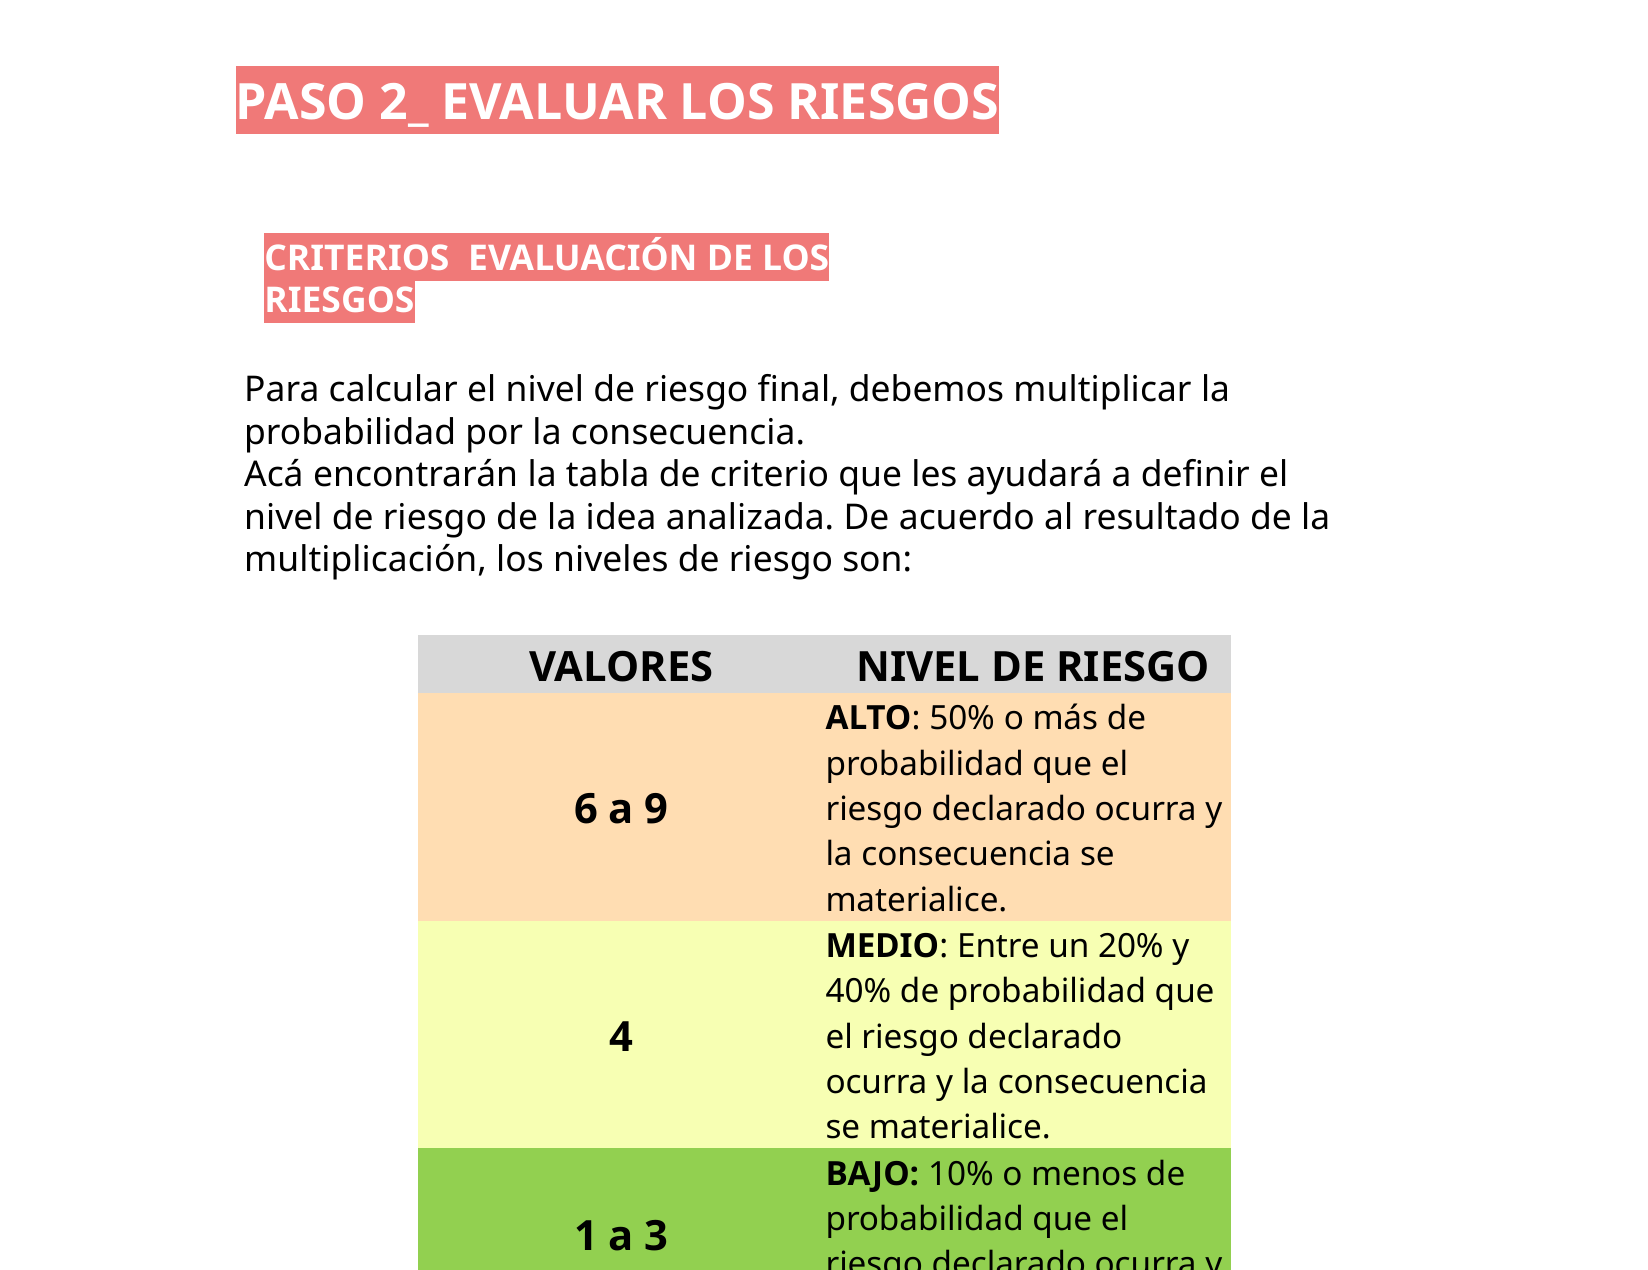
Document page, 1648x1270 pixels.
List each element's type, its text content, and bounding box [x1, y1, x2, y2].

table_cell MEDIO: Entre un 20% y 40% de probabilidad que el riesgo declarado ocurra y la consecuencia se materialice. [825, 921, 1231, 1148]
table_cell 6 a 9 [418, 693, 825, 921]
table_header NIVEL DE RIESGO [825, 635, 1231, 693]
text_box CRITERIOS EVALUACIÓN DE LOS RIESGOS [249, 227, 868, 328]
text_box PASO 2_ EVALUAR LOS RIESGOS [220, 54, 1317, 149]
table_cell 4 [418, 921, 825, 1148]
table_header VALORES [418, 635, 825, 693]
table_cell BAJO: 10% o menos de probabilidad que el riesgo declarado ocurra y la consecuencia se materialice. [825, 1148, 1231, 1270]
table_cell ALTO: 50% o más de probabilidad que el riesgo declarado ocurra y la consecuencia se materialice. [825, 693, 1231, 921]
table_cell 1 a 3 [418, 1148, 825, 1270]
text_box Para calcular el nivel de riesgo final, debemos multiplicar la probabilidad por la consecuencia. Acá encontrarán la tabla de criterio que les ayudará a definir el nivel de riesgo de la idea analizada. De acuerdo al resultado de la multiplicación, los niveles de riesgo son: [233, 360, 1376, 568]
